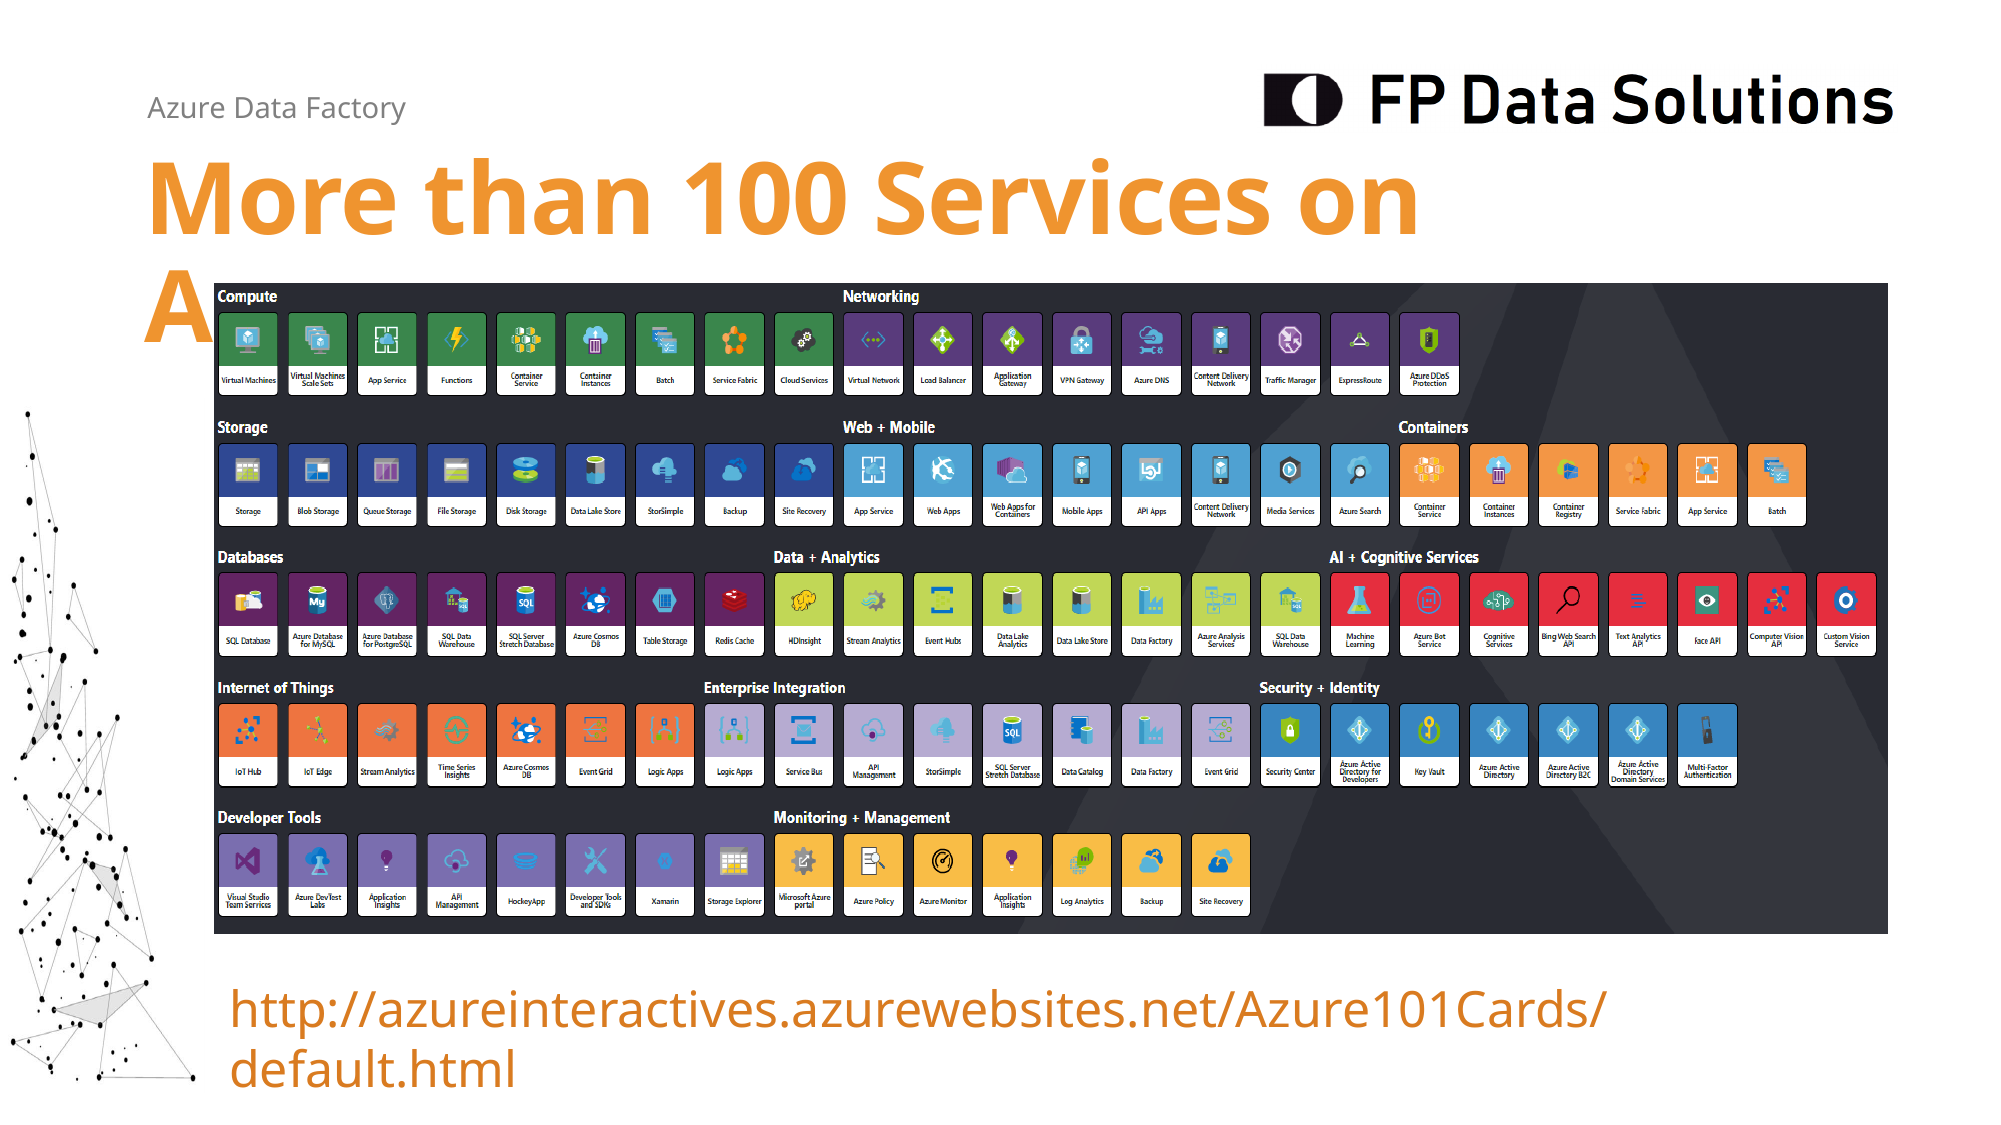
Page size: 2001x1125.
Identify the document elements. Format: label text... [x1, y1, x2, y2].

picture [214, 283, 1888, 934]
picture [0, 398, 205, 1093]
text_box http://azureinteractives.azurewebsites.net/Azure101Cards/default.html [214, 969, 1888, 1105]
picture [1257, 64, 1898, 133]
list More than 100 Services on Azure [129, 140, 1661, 298]
